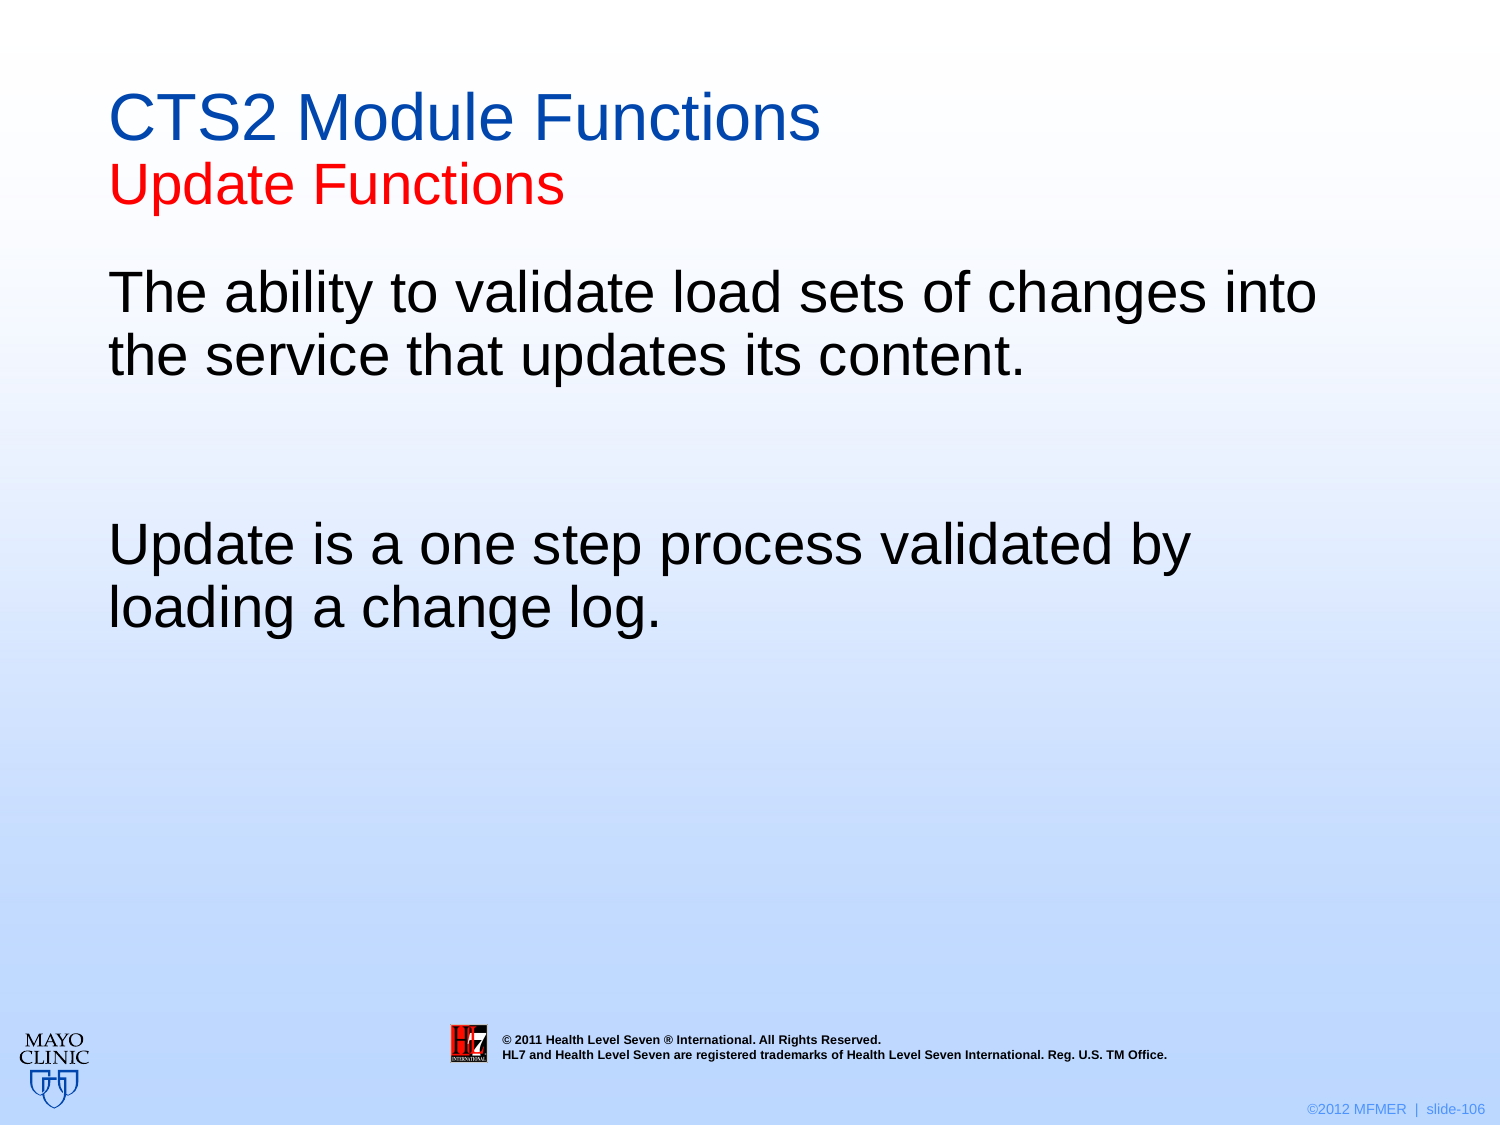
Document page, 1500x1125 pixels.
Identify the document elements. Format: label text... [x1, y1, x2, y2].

title CTS2 Module Functions Update Functions [108, 0, 1392, 224]
picture [0, 0, 1500, 1125]
list The ability to validate load sets of changes into the service that updates its content. Update is a one step process validated by loading a change log. [108, 224, 1392, 1013]
